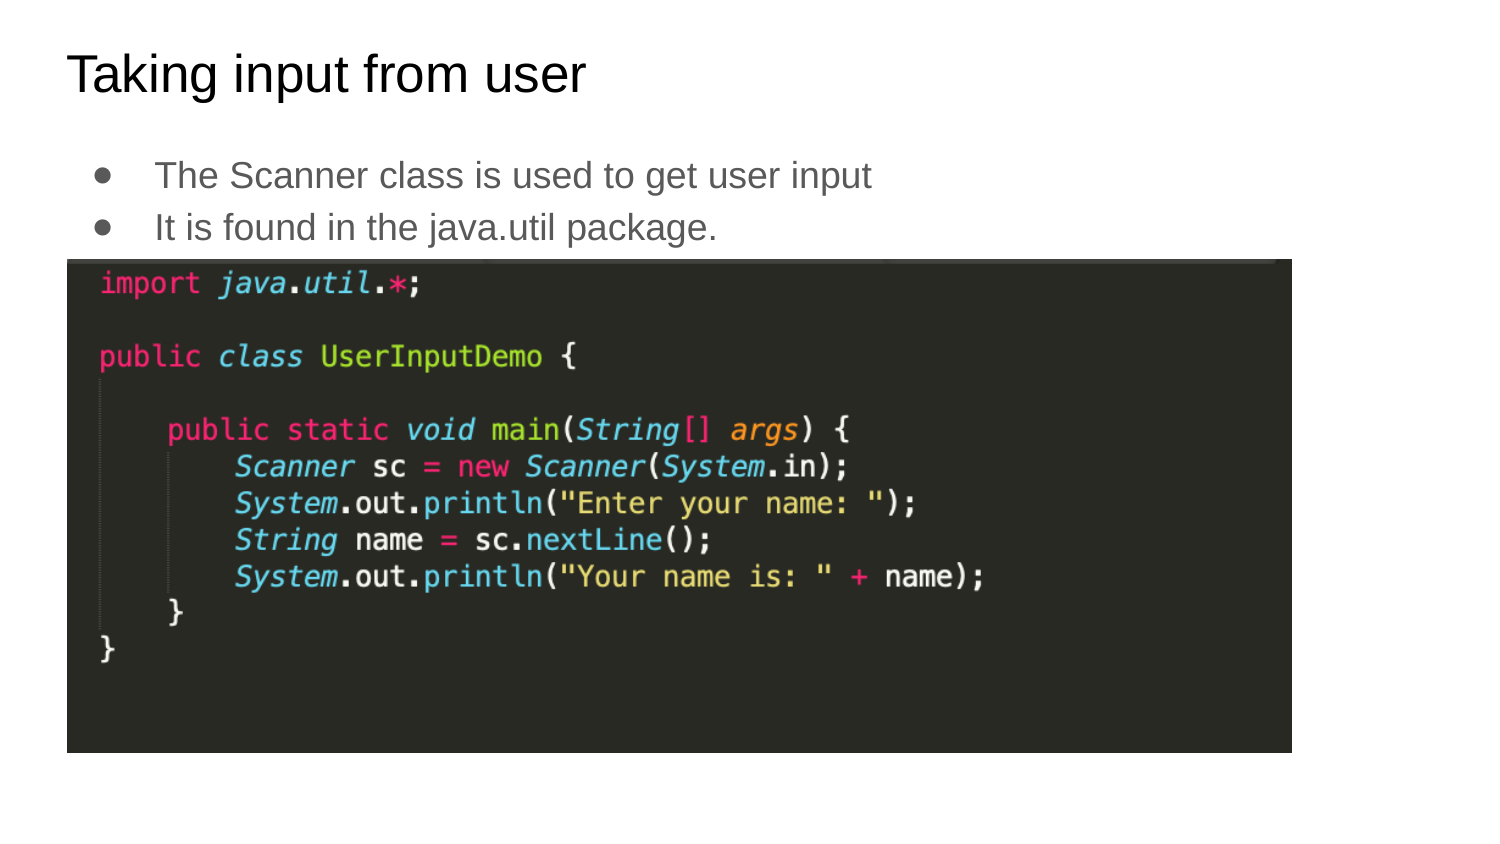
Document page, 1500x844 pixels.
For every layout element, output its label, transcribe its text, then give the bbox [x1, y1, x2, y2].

picture [66, 259, 1292, 753]
list The Scanner class is used to get user input It is found in the java.util package. [51, 129, 1449, 302]
title Taking input from user [51, 24, 1449, 119]
